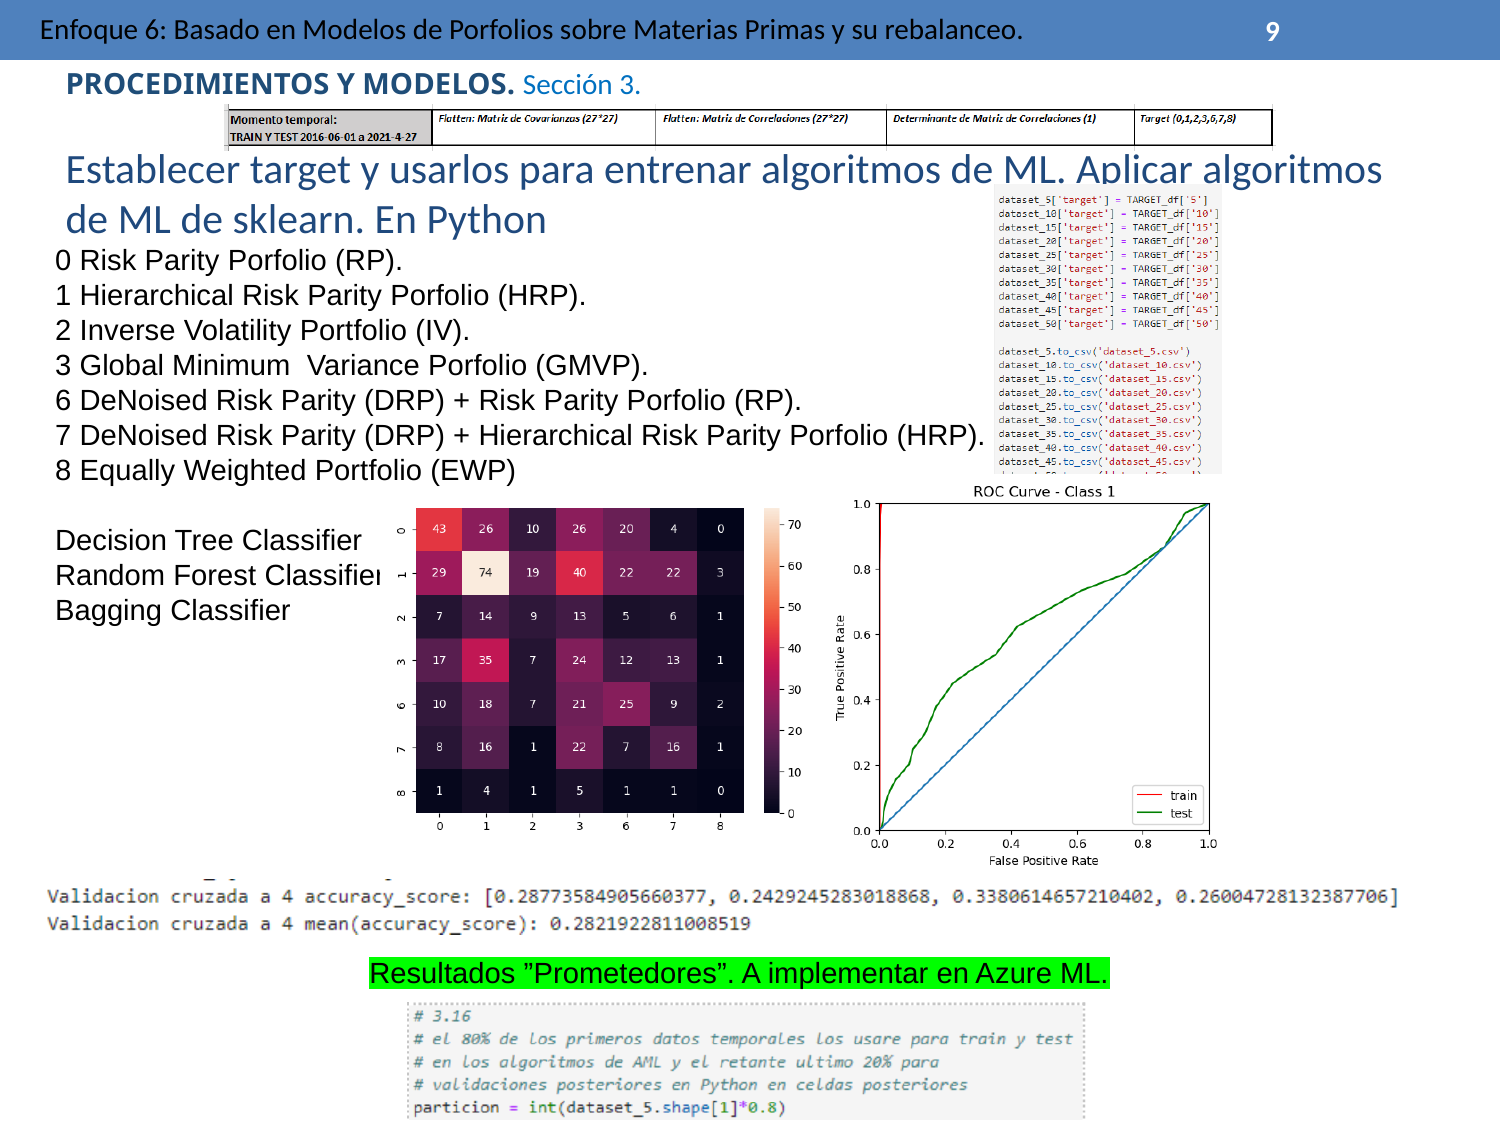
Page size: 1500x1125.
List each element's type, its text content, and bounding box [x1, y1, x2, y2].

picture [224, 104, 1276, 151]
picture [821, 183, 1222, 868]
text_box Enfoque 6: Basado en Modelos de Porfolios sobre Materias Primas y su rebalanceo. [12, 3, 1500, 53]
slide_number 9 [1250, 53, 1425, 57]
picture [399, 991, 1094, 1120]
picture [380, 496, 808, 833]
picture [40, 879, 1404, 935]
text_box Resultados ”Prometedores”. A implementar en Azure ML. [354, 946, 1139, 997]
text_box 0 Risk Parity Porfolio (RP). 1 Hierarchical Risk Parity Porfolio (HRP). 2 Inverse Volatility Portfolio (IV). 3 Global Minimum Variance Porfolio (GMVP). 6 DeNoised Risk Parity (DRP) + Risk Parity Porfolio (RP). 7 DeNoised Risk Parity (DRP) + Hierarchical Risk Parity Porfolio (HRP). 8 Equally Weighted Portfolio (EWP) Decision Tree Classifier Random Forest Classifier Bagging Classifier [40, 234, 981, 669]
text_box PROCEDIMIENTOS Y MODELOS. Sección 3. Establecer target y usarlos para entrenar algoritmos de ML. Aplicar algoritmos de ML de sklearn. En Python [50, 57, 1401, 297]
